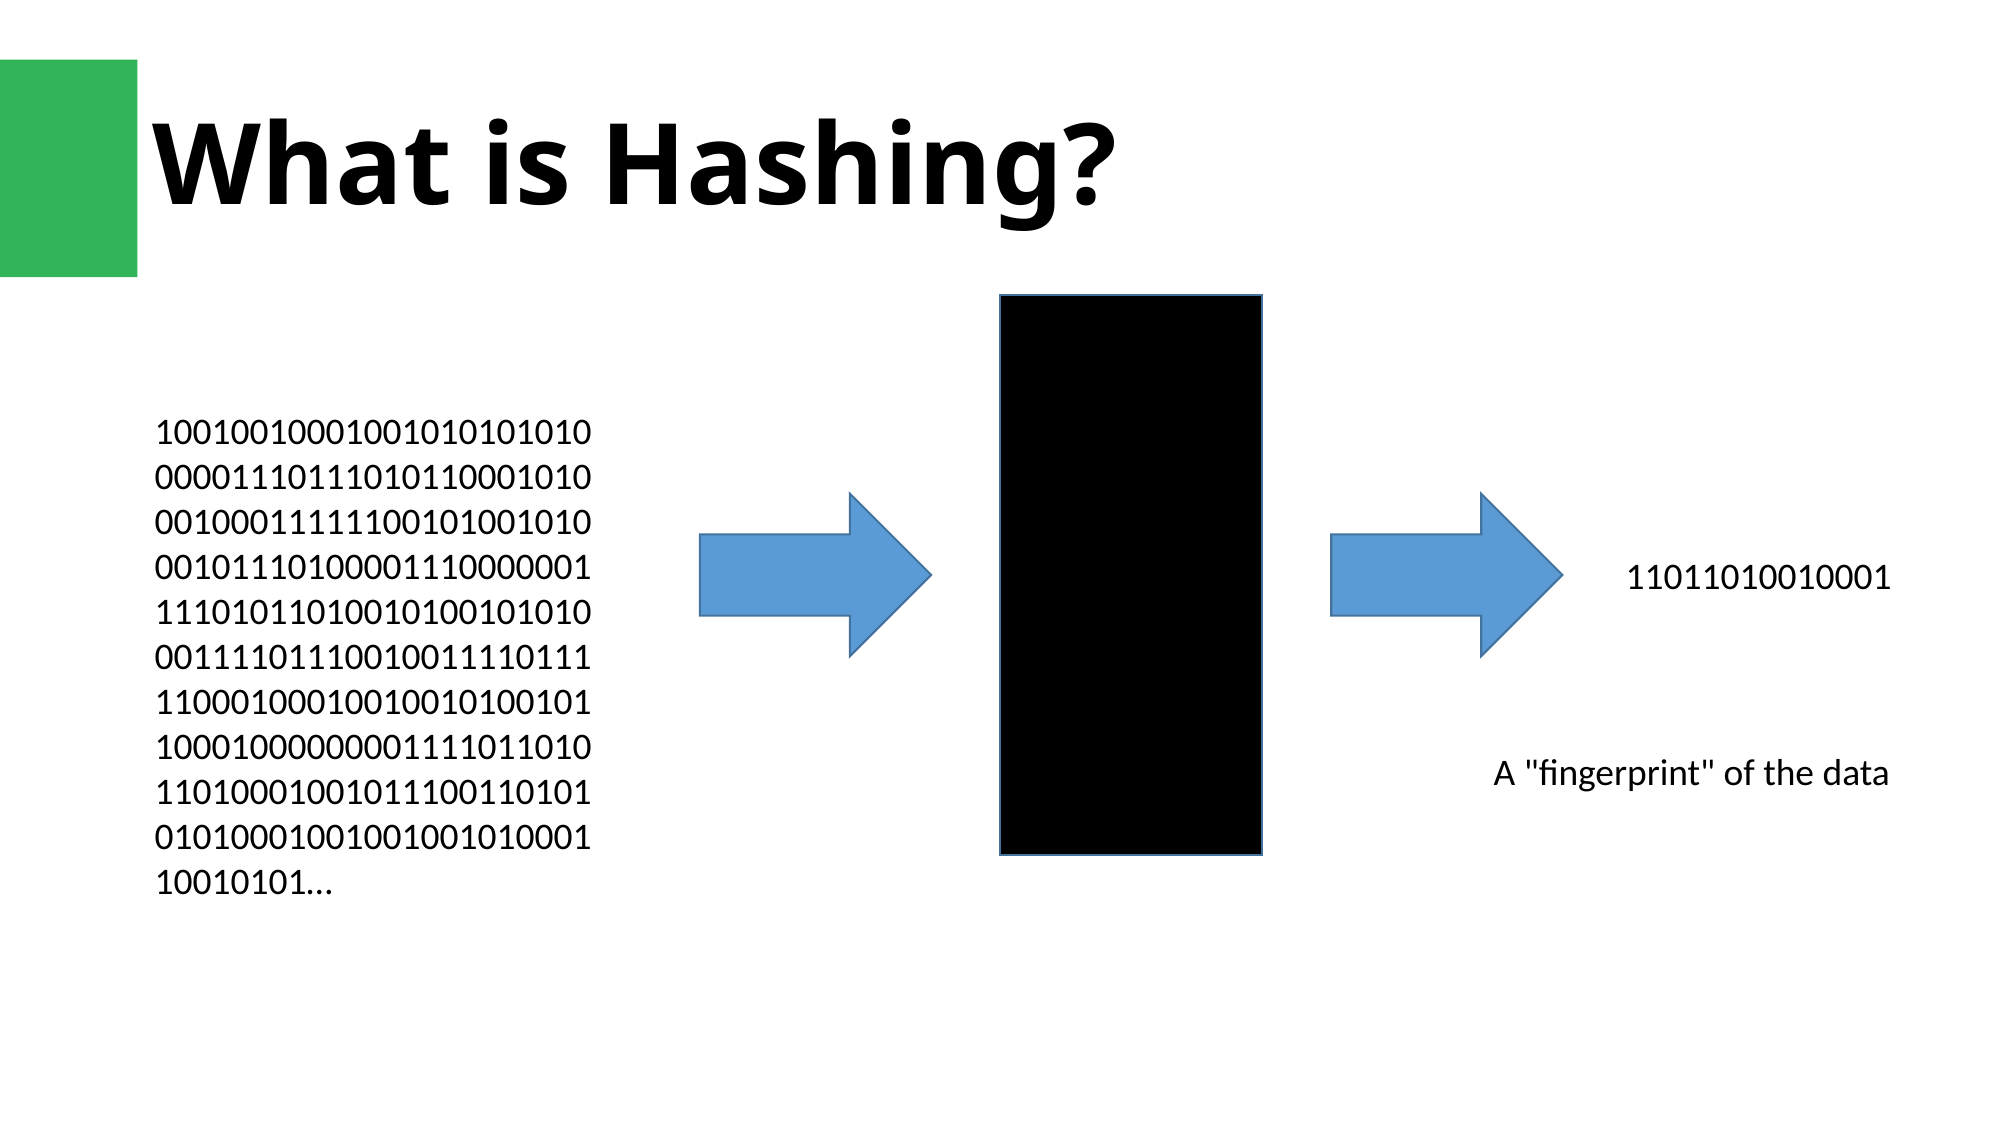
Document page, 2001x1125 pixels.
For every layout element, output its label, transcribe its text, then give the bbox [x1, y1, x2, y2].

text_box [698, 491, 933, 659]
text_box A "fingerprint" of the data [1478, 740, 1906, 801]
text_box 11011010010001 [1610, 544, 1907, 605]
text_box [999, 294, 1263, 856]
text_box [1330, 491, 1564, 659]
text_box 10010010001001010101010 00001110111010110001010 00100011111100101001010 00101110100001110000001 11101011010010100101010 00111101110010011110111 11000100010010010100101 10001000000001111011010 11010001001011100110101 01010001001001001010001 10010101… [139, 399, 607, 910]
title What is Hashing? [137, 59, 1863, 278]
